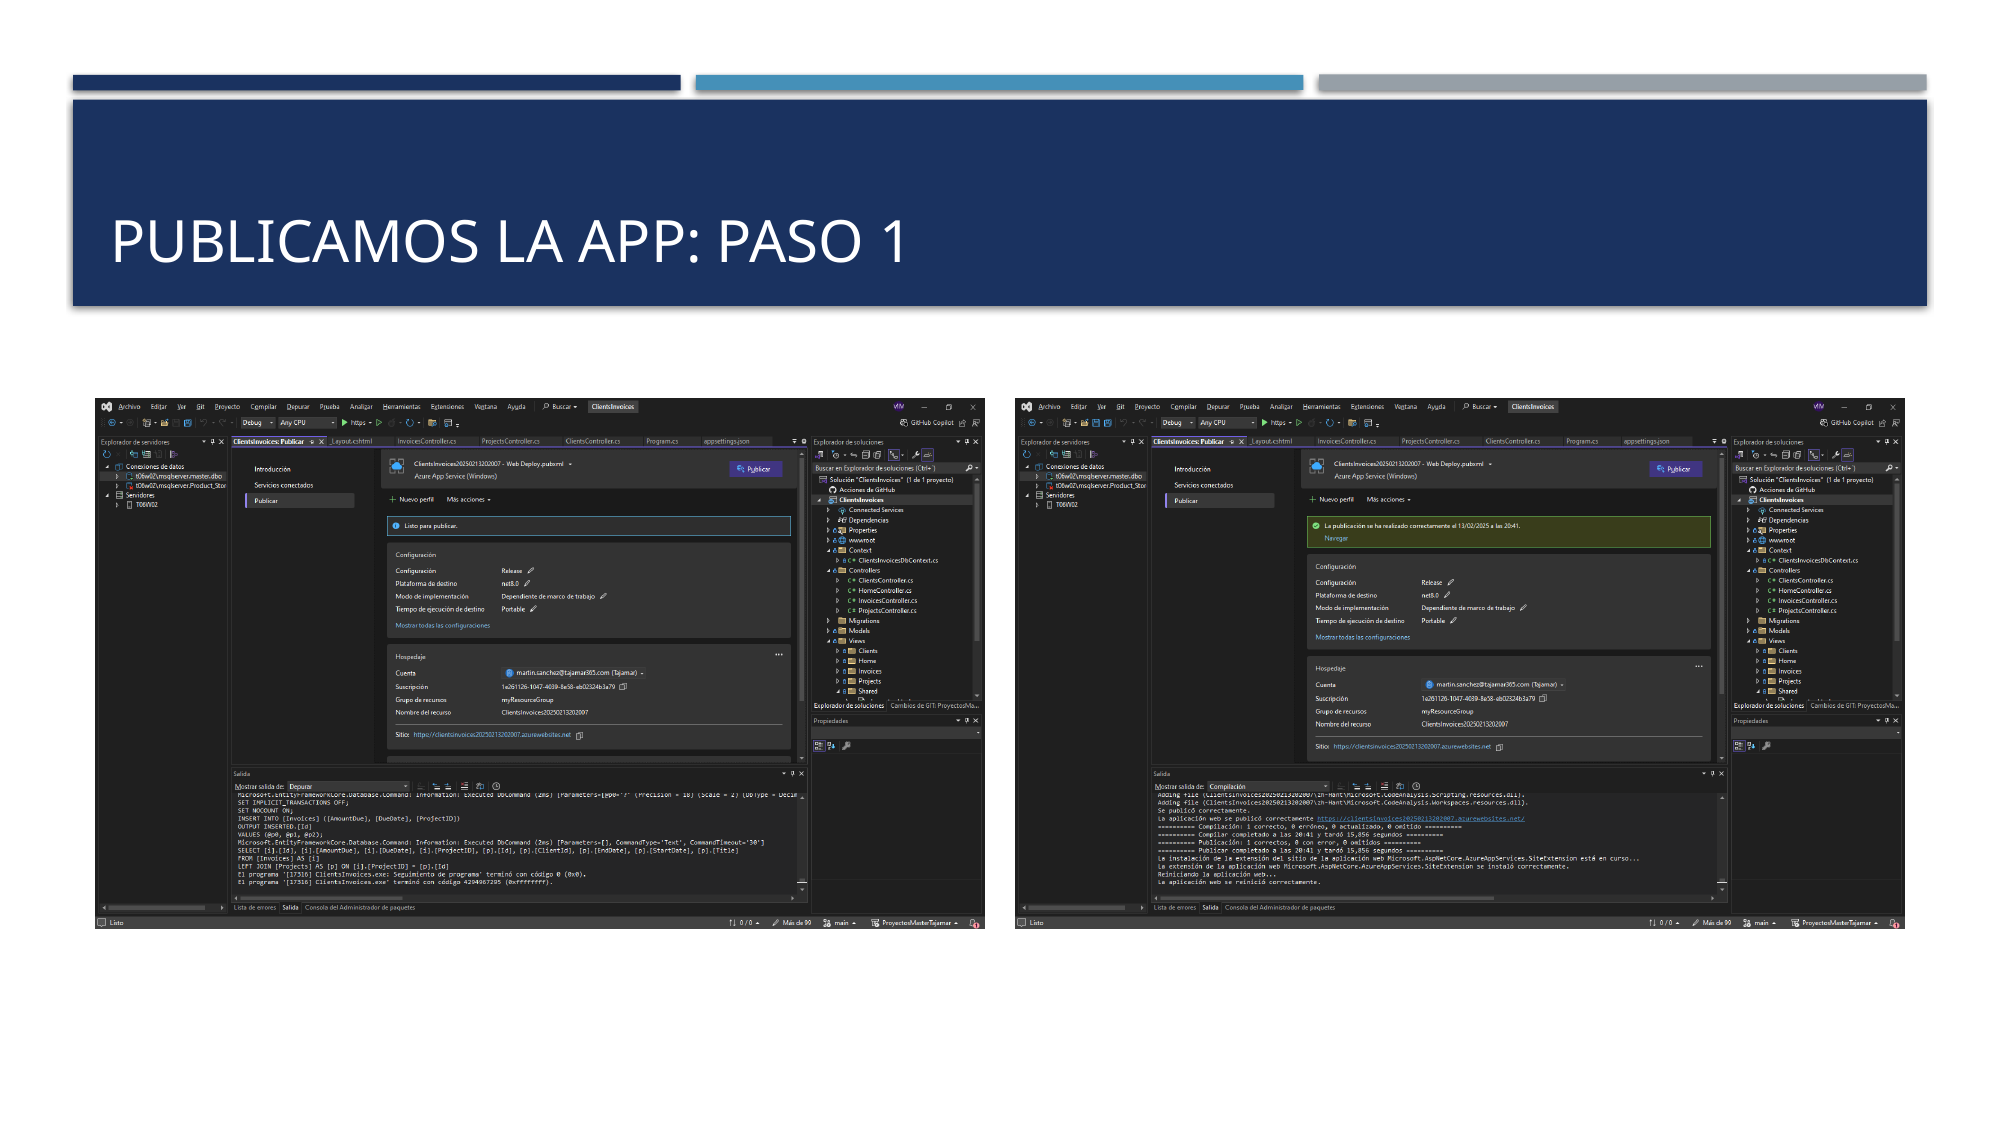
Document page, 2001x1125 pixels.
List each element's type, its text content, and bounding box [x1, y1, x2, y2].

title Publicamos la app: paso 1 [95, 119, 1905, 282]
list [94, 397, 986, 930]
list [1014, 397, 1906, 930]
